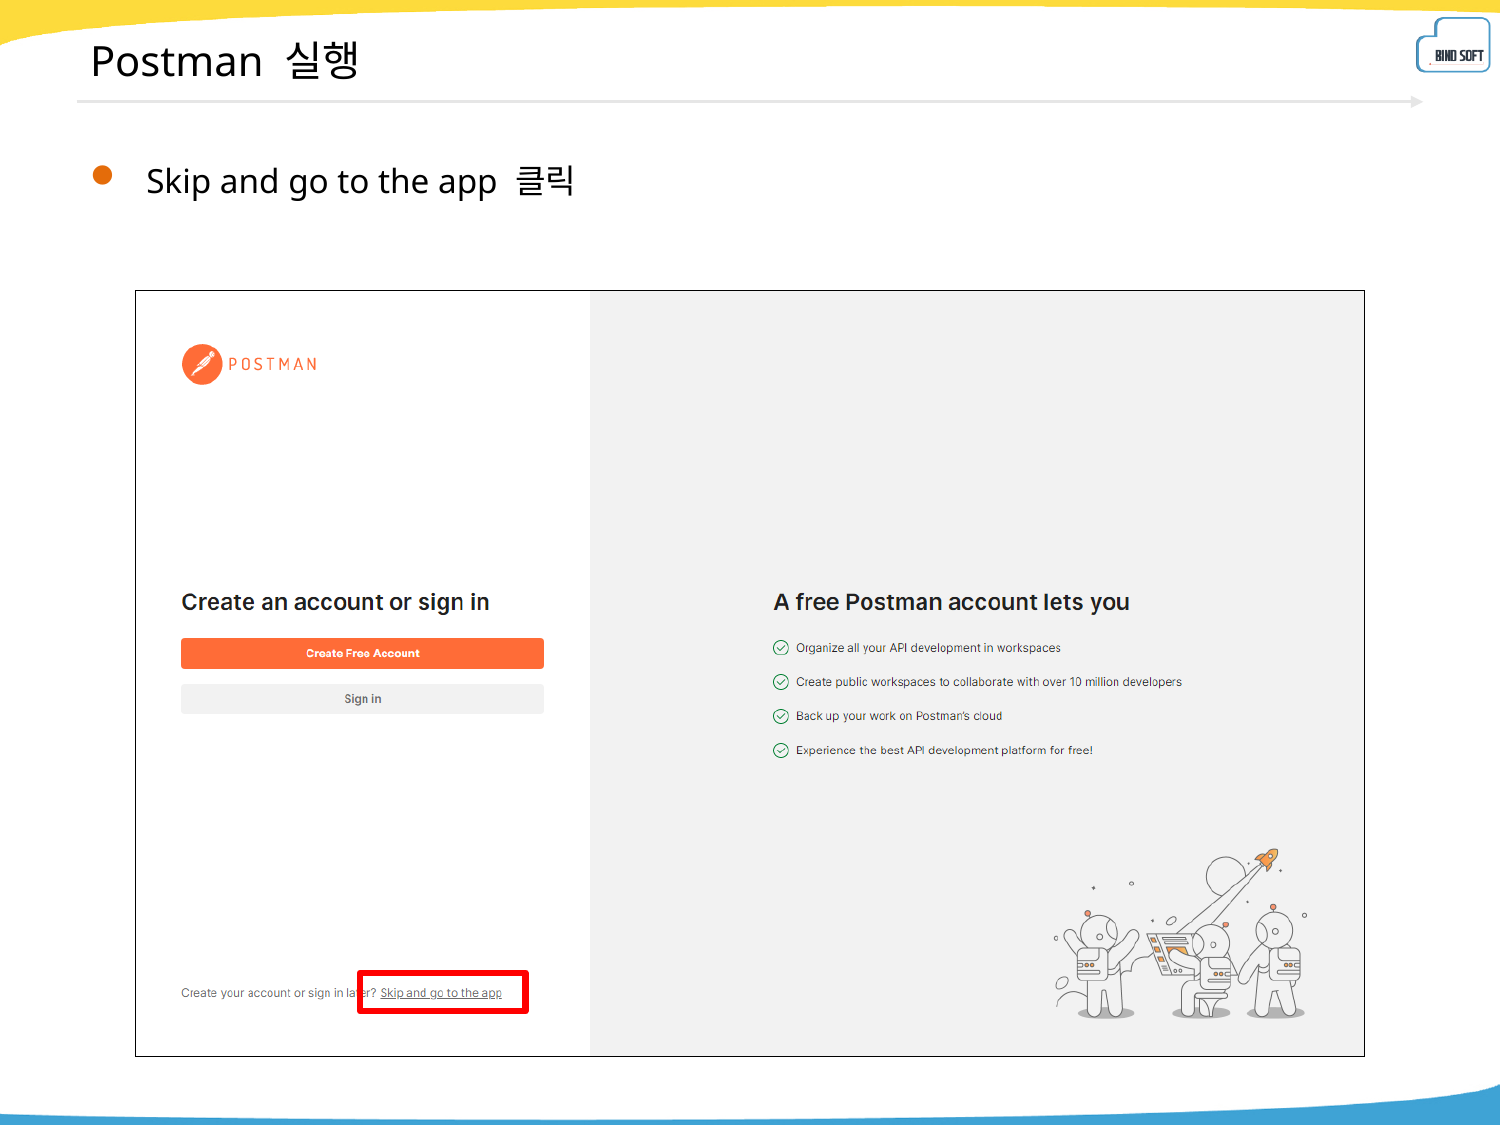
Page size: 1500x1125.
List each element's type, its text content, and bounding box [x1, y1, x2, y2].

picture [0, 1084, 1500, 1125]
picture [135, 290, 1365, 1058]
title Postman 실행 [75, 11, 1425, 108]
list Skip and go to the app 클릭 [75, 152, 1425, 1055]
picture [0, 0, 1500, 74]
